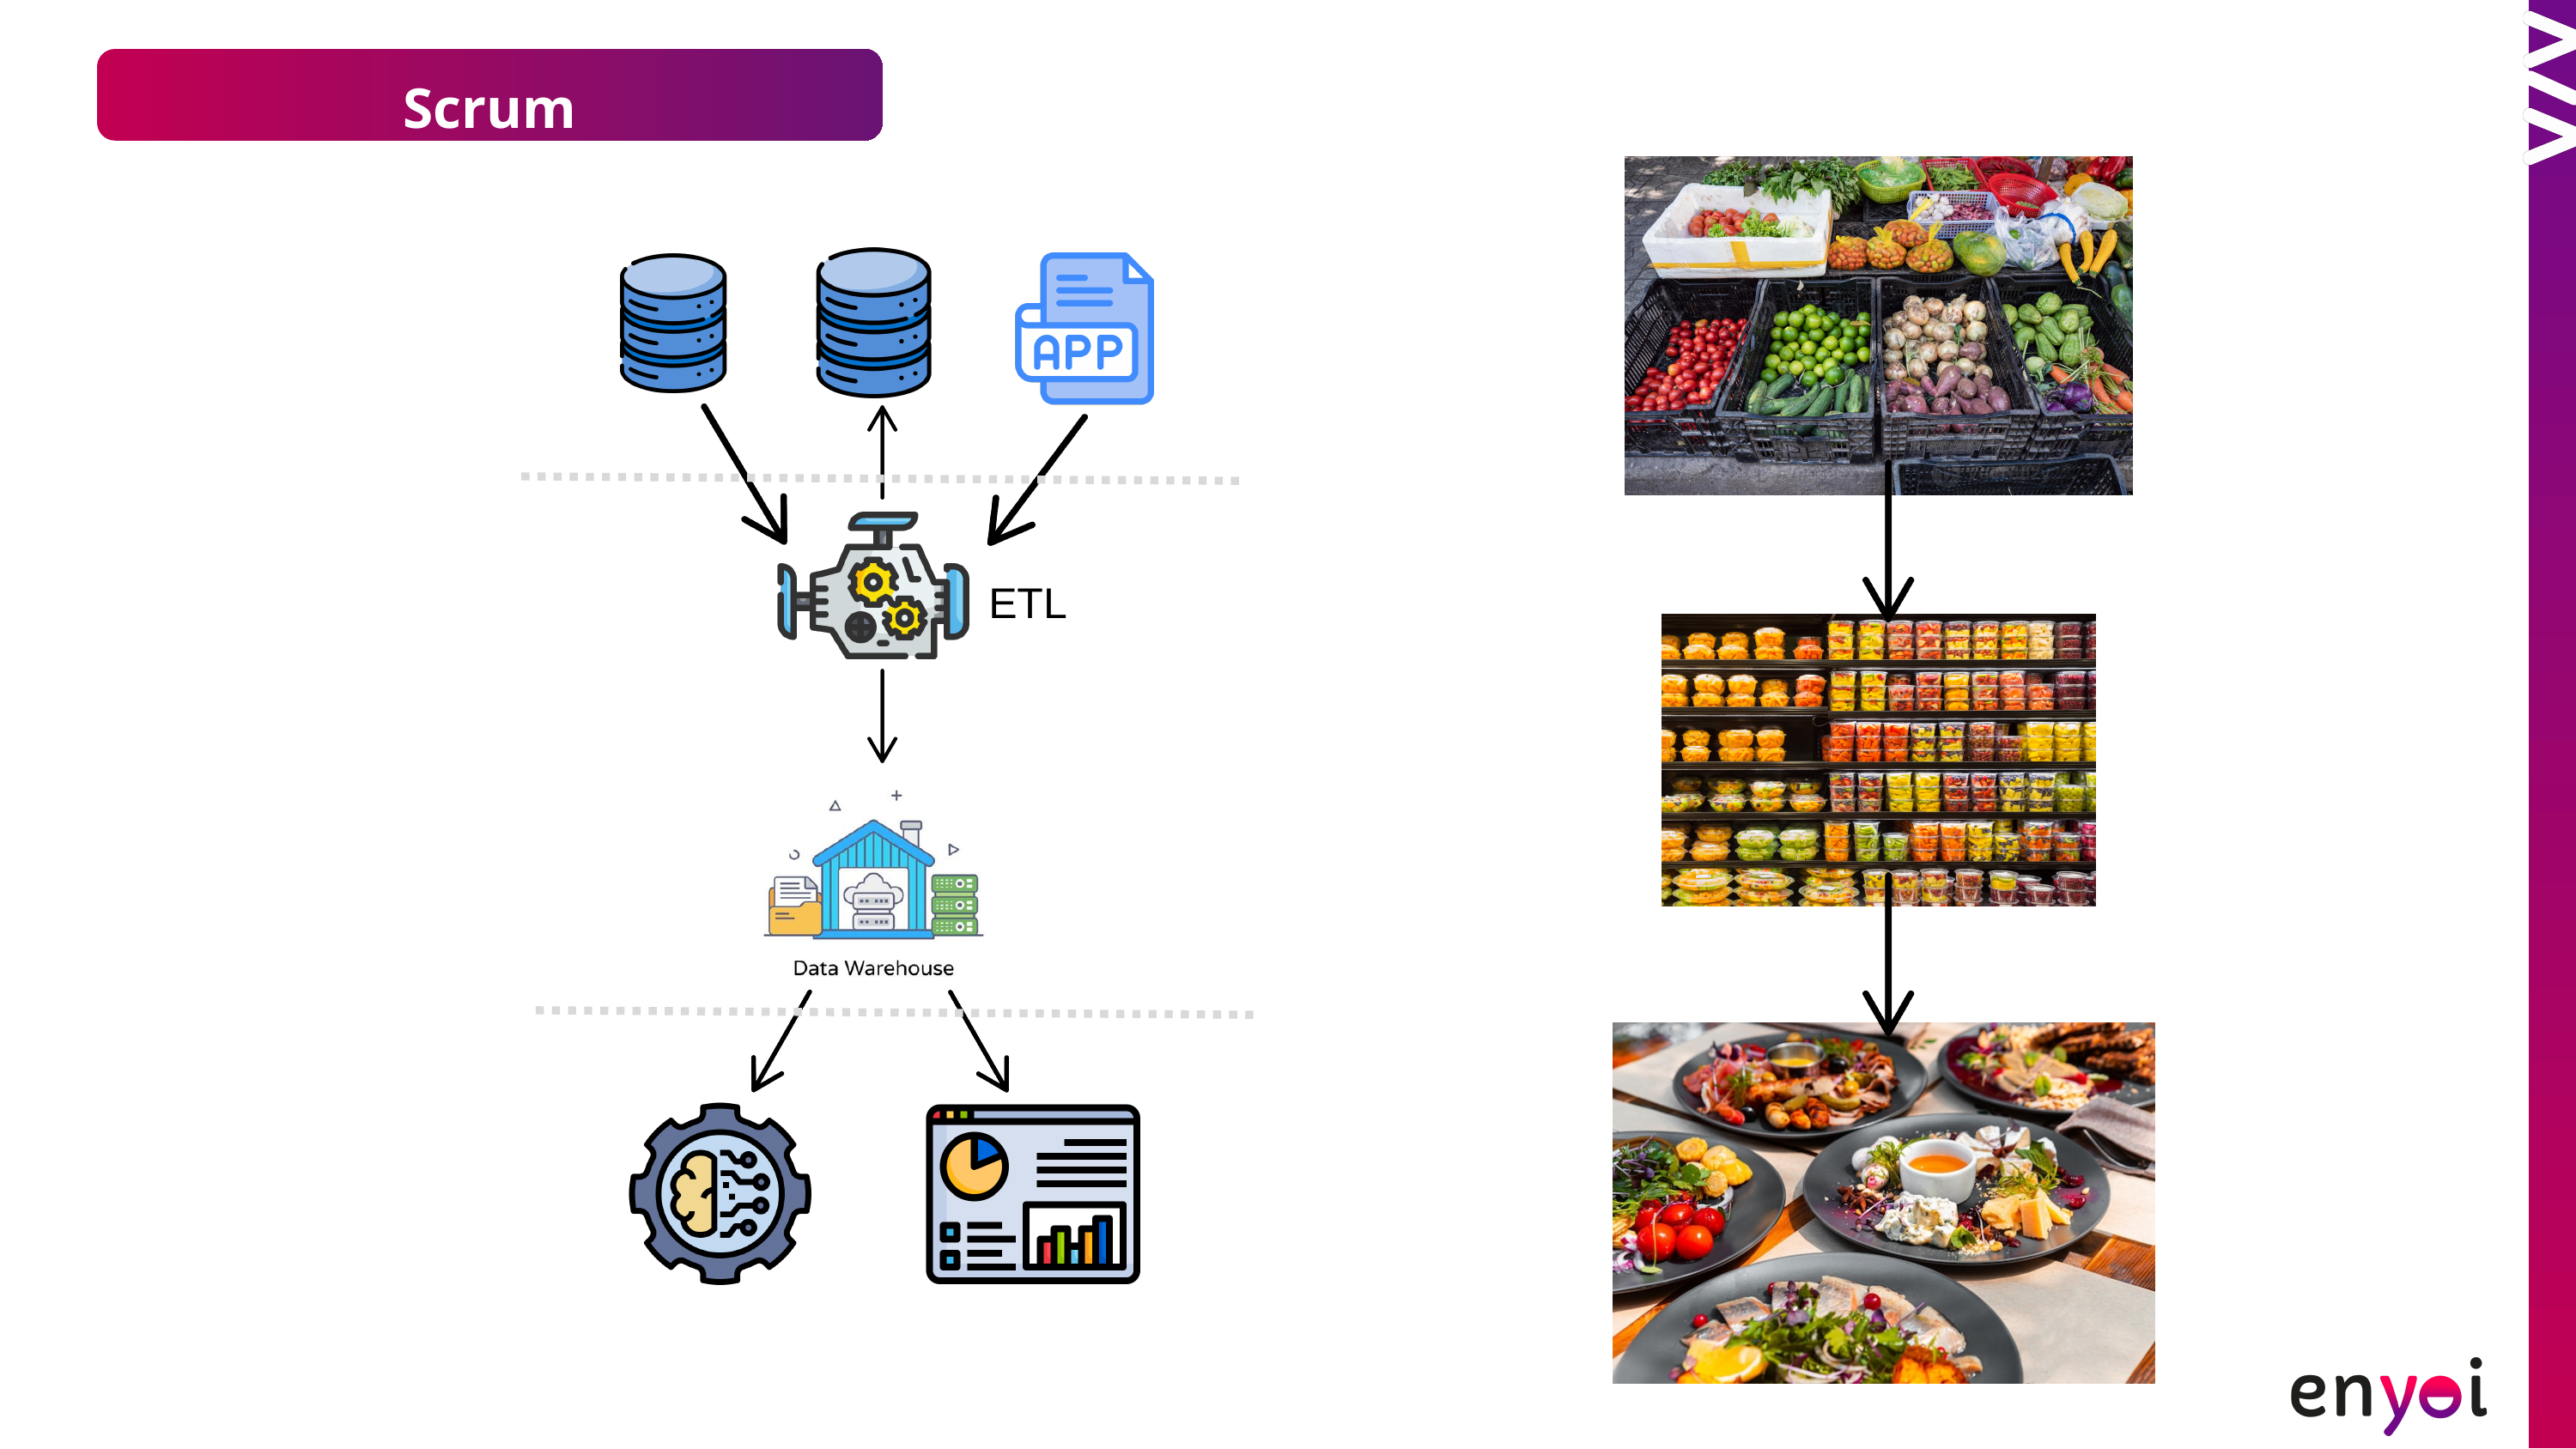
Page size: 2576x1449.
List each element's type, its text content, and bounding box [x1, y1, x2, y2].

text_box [96, 48, 883, 141]
picture [1612, 156, 2155, 1384]
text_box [520, 476, 1244, 482]
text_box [535, 1009, 1259, 1016]
picture [603, 247, 950, 476]
picture [939, 246, 1166, 476]
picture [899, 1016, 1144, 1305]
picture [626, 1016, 861, 1288]
picture [654, 482, 1135, 1009]
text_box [2520, 0, 2576, 1449]
text_box ETL [980, 568, 1080, 634]
text_box [2291, 1357, 2488, 1436]
